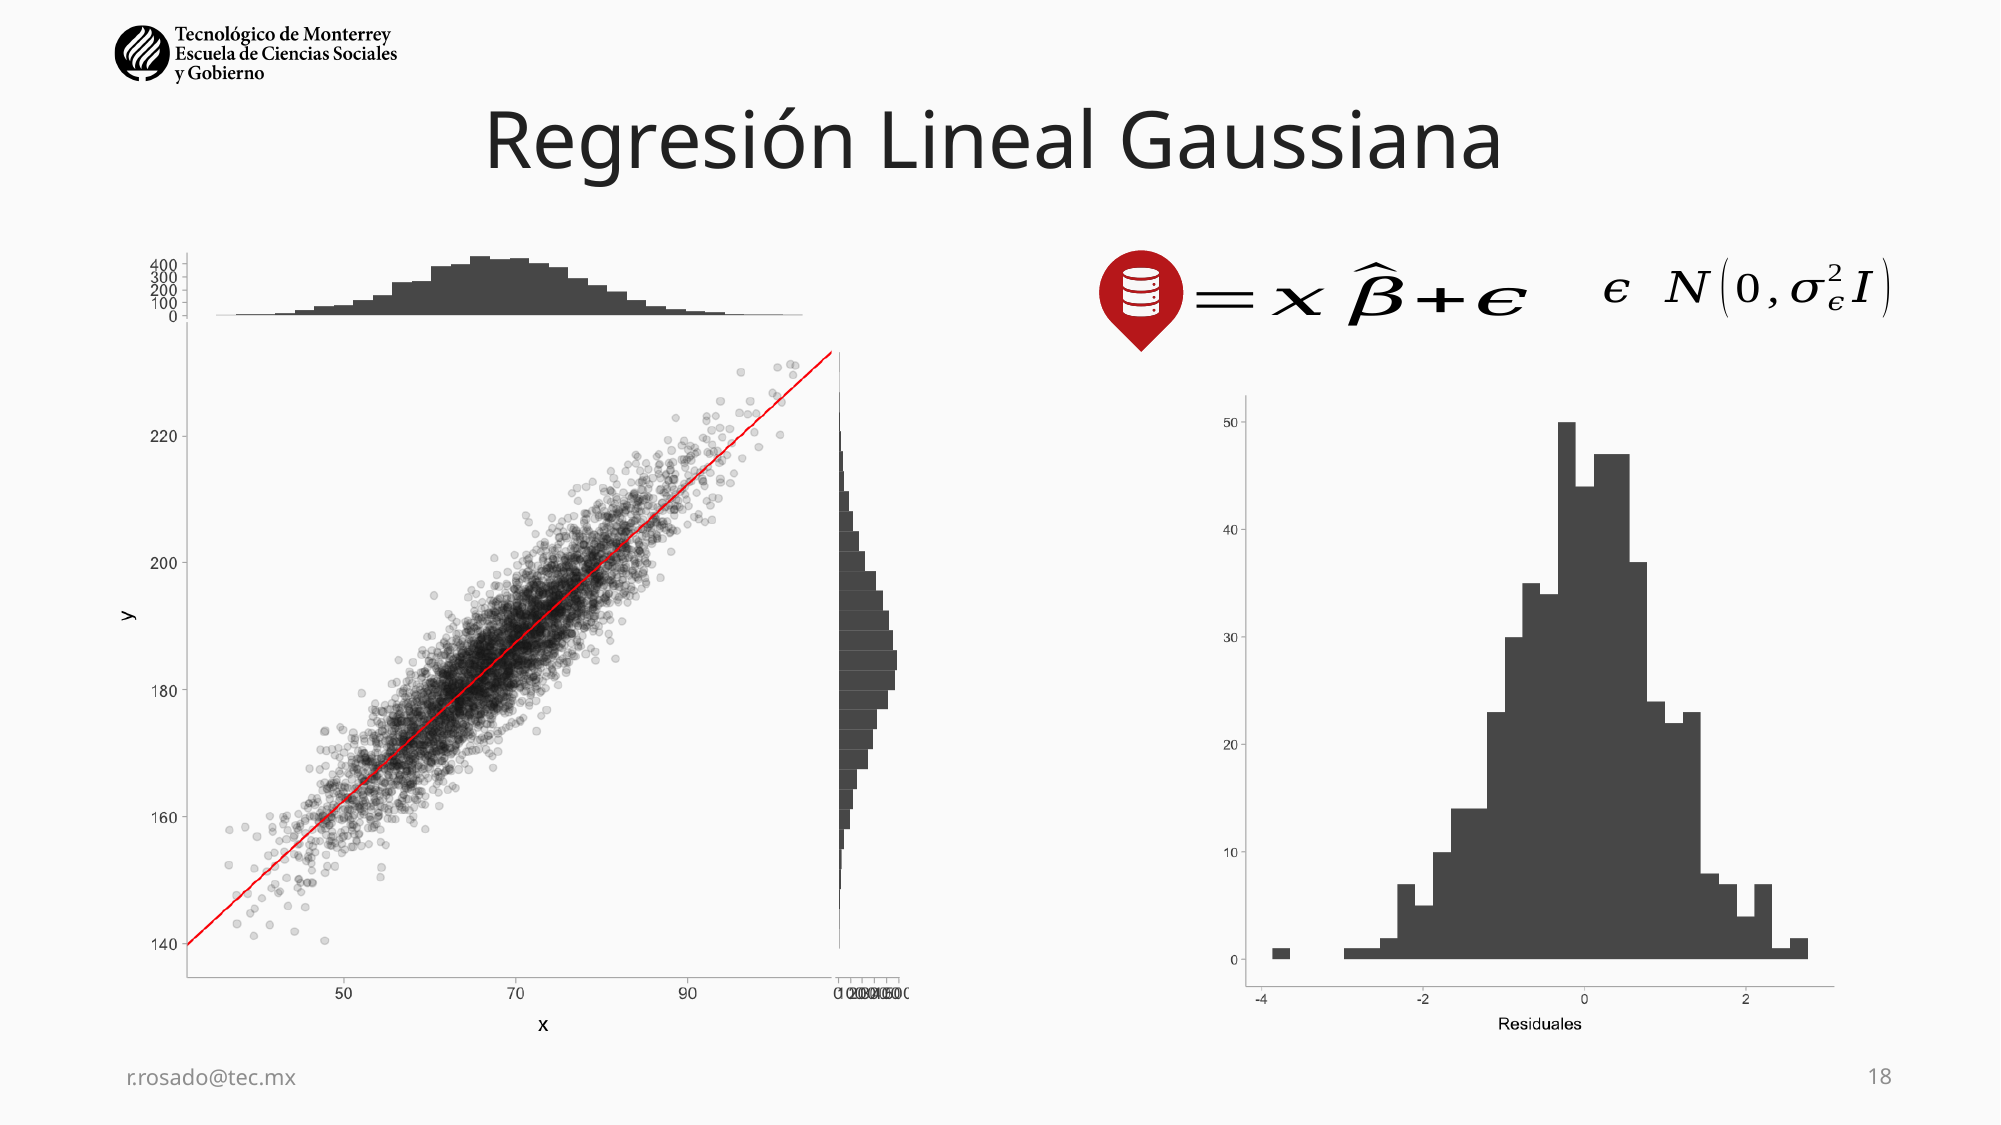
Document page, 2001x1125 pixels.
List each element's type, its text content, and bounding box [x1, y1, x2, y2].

picture [1188, 387, 1842, 1042]
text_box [1097, 248, 1186, 337]
slide_number 18 [1852, 1029, 1912, 1125]
footer r.rosado@tec.mx [111, 1029, 1260, 1125]
picture [111, 24, 399, 76]
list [107, 243, 909, 1045]
title Regresión Lineal Gaussiana [96, 76, 1892, 210]
